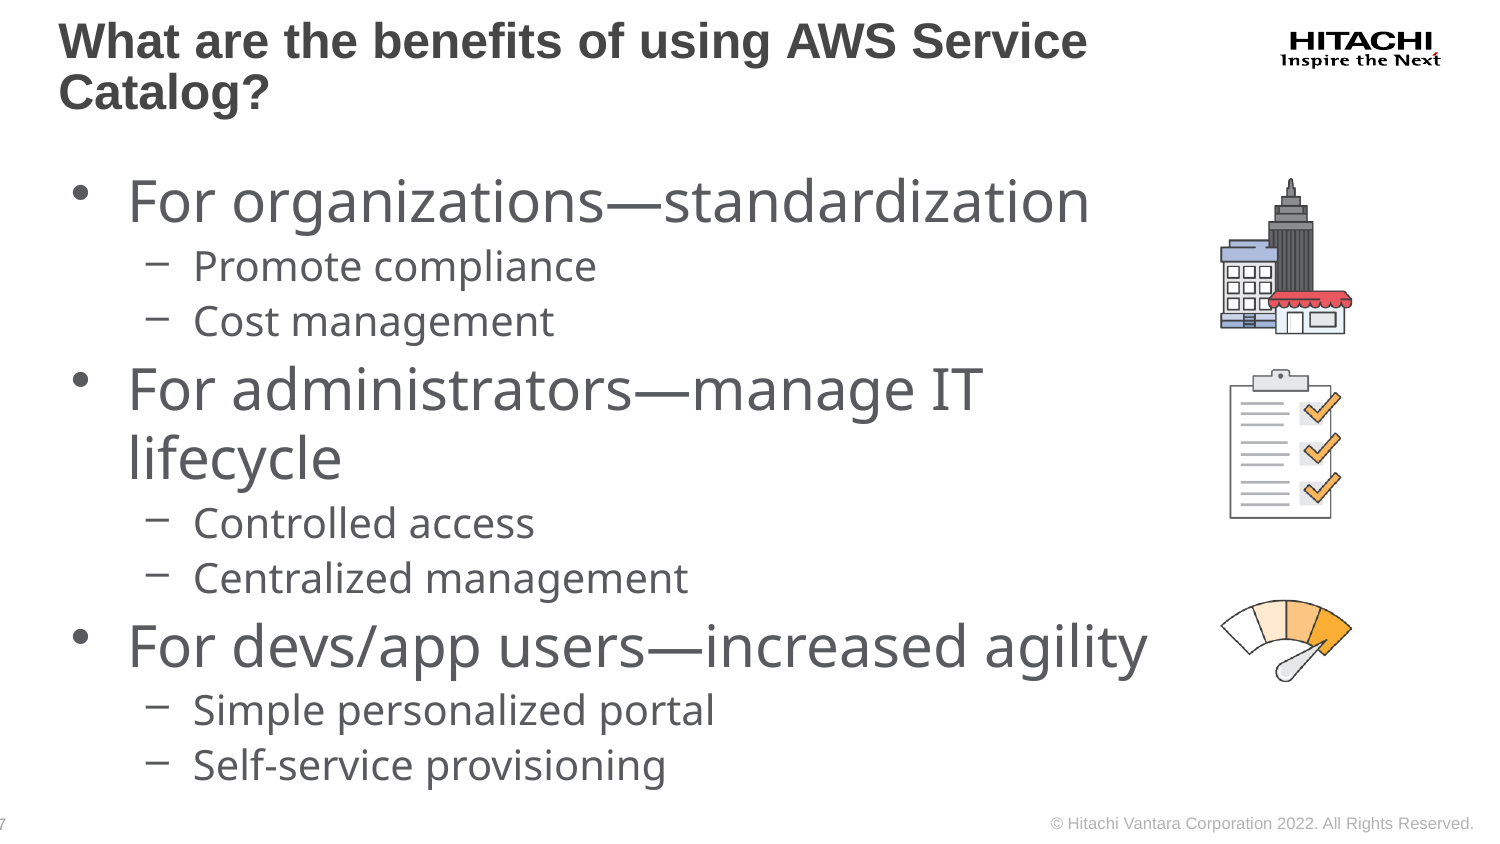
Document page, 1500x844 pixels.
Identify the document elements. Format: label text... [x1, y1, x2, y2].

title What are the benefits of using AWS Service Catalog? [43, 8, 1200, 129]
picture [1203, 558, 1368, 723]
picture [1203, 361, 1368, 526]
text_box For organizations—standardization Promote compliance Cost management For administrators—manage IT lifecycle Controlled access Centralized management For devs/app users—increased agility Simple personalized portal Self-service provisioning [68, 155, 1161, 790]
picture [1203, 174, 1368, 338]
